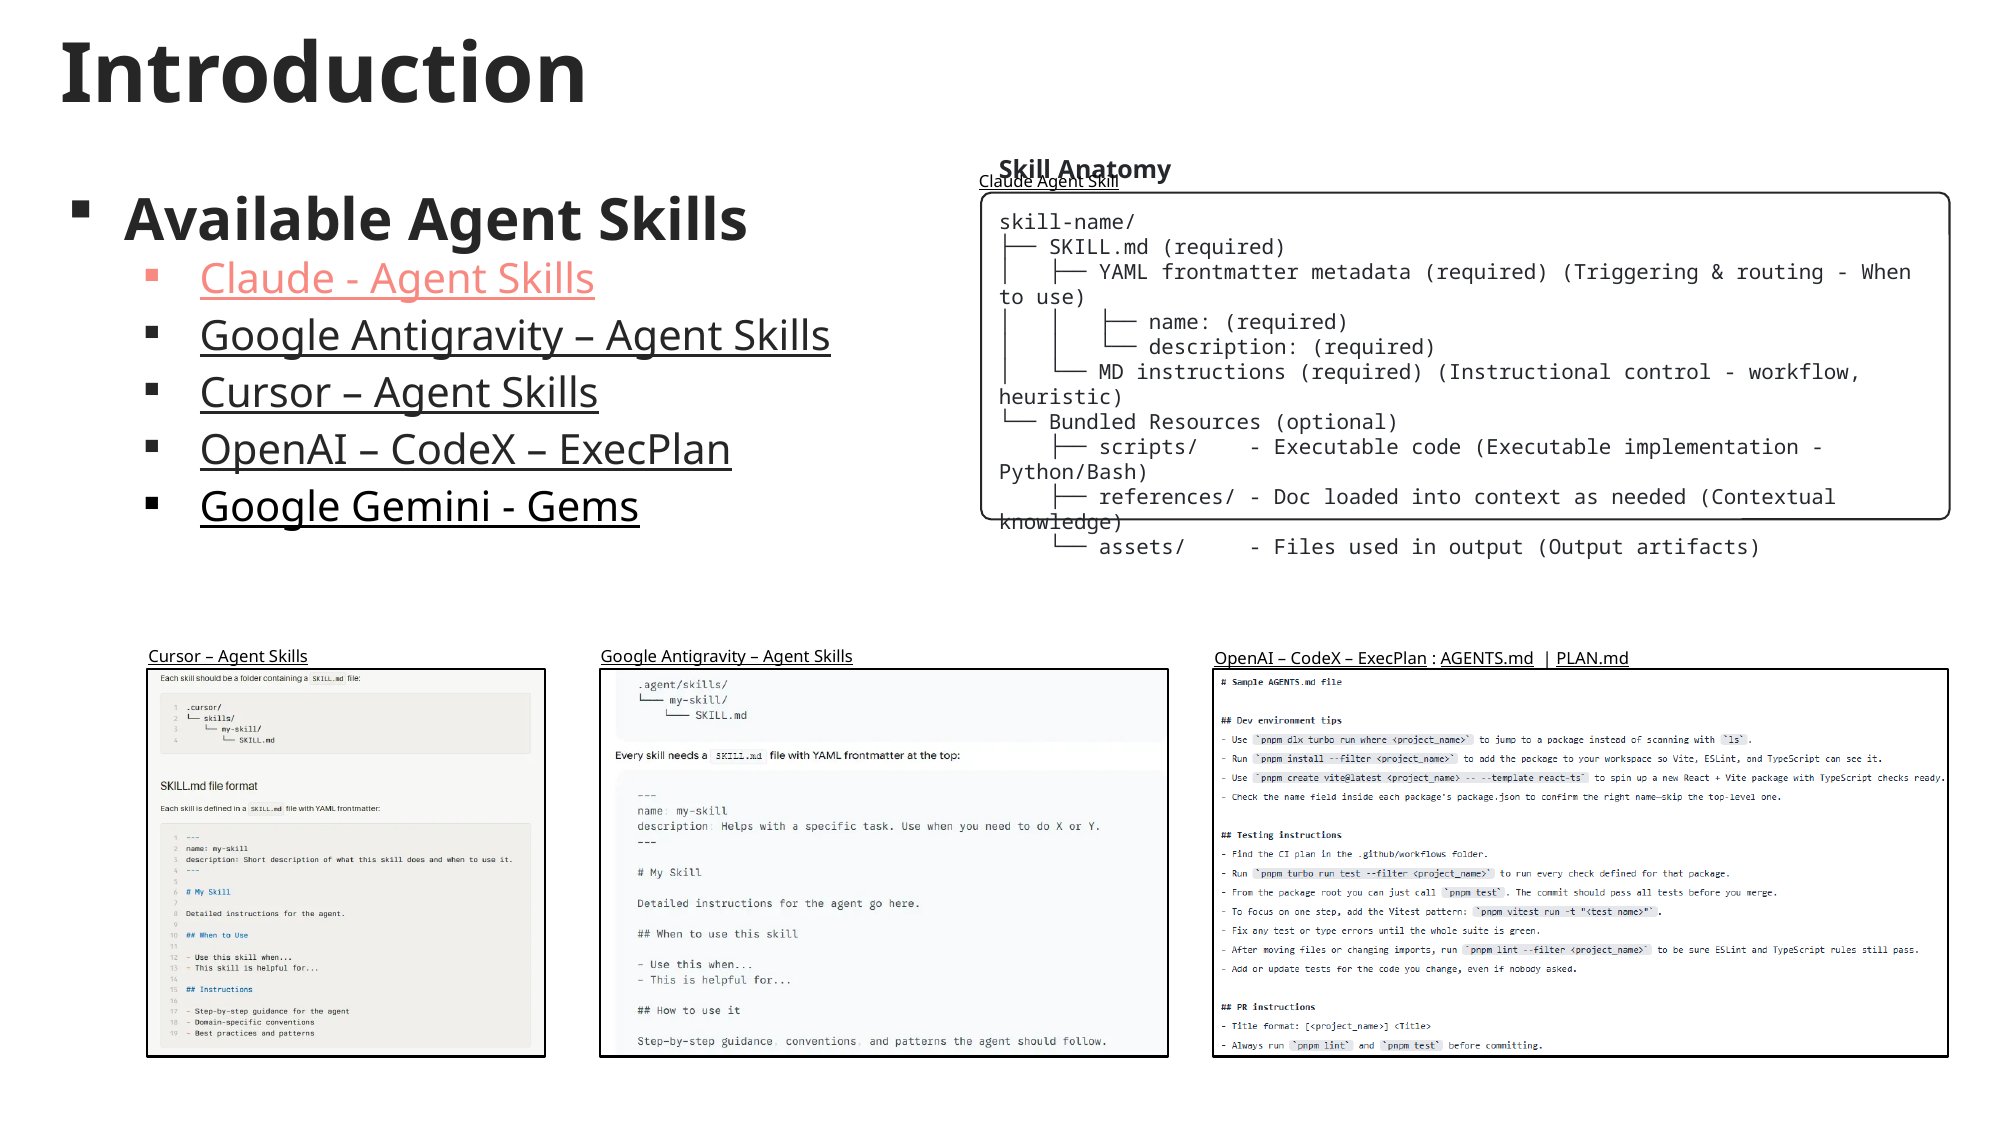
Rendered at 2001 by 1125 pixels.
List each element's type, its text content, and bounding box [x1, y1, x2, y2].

picture [600, 669, 1168, 1056]
text_box Google Antigravity – Agent Skills [599, 641, 1168, 666]
text_box Claude Agent Skill [977, 166, 1713, 192]
text_box Introduction [0, 0, 2000, 139]
picture [147, 669, 545, 1056]
text_box OpenAI – CodeX – ExecPlan : AGENTS.md | PLAN.md [1213, 640, 1949, 672]
text_box Skill Anatomy skill-name/ ├── SKILL.md (required) │ ├── YAML frontmatter metadata (required) (Triggering & routing - When to use) │ │ ├── name: (required) │ │ └── description: (required) │ └── MD instructions (required) (Instructional control - workflow, heuristic) └── Bundled Resources (optional) ├── scripts/ - Executable code (Executable implementation - Python/Bash) ├── references/ - Doc loaded into context as needed (Contextual knowledge) └── assets/ - Files used in output (Output artifacts) [979, 191, 1952, 521]
text_box Available Agent Skills Claude - Agent Skills Google Antigravity – Agent Skills Cursor – Agent Skills OpenAI – CodeX – ExecPlan Google Gemini - Gems [51, 138, 1955, 987]
picture [1213, 669, 1948, 1056]
text_box Cursor – Agent Skills [147, 641, 545, 666]
